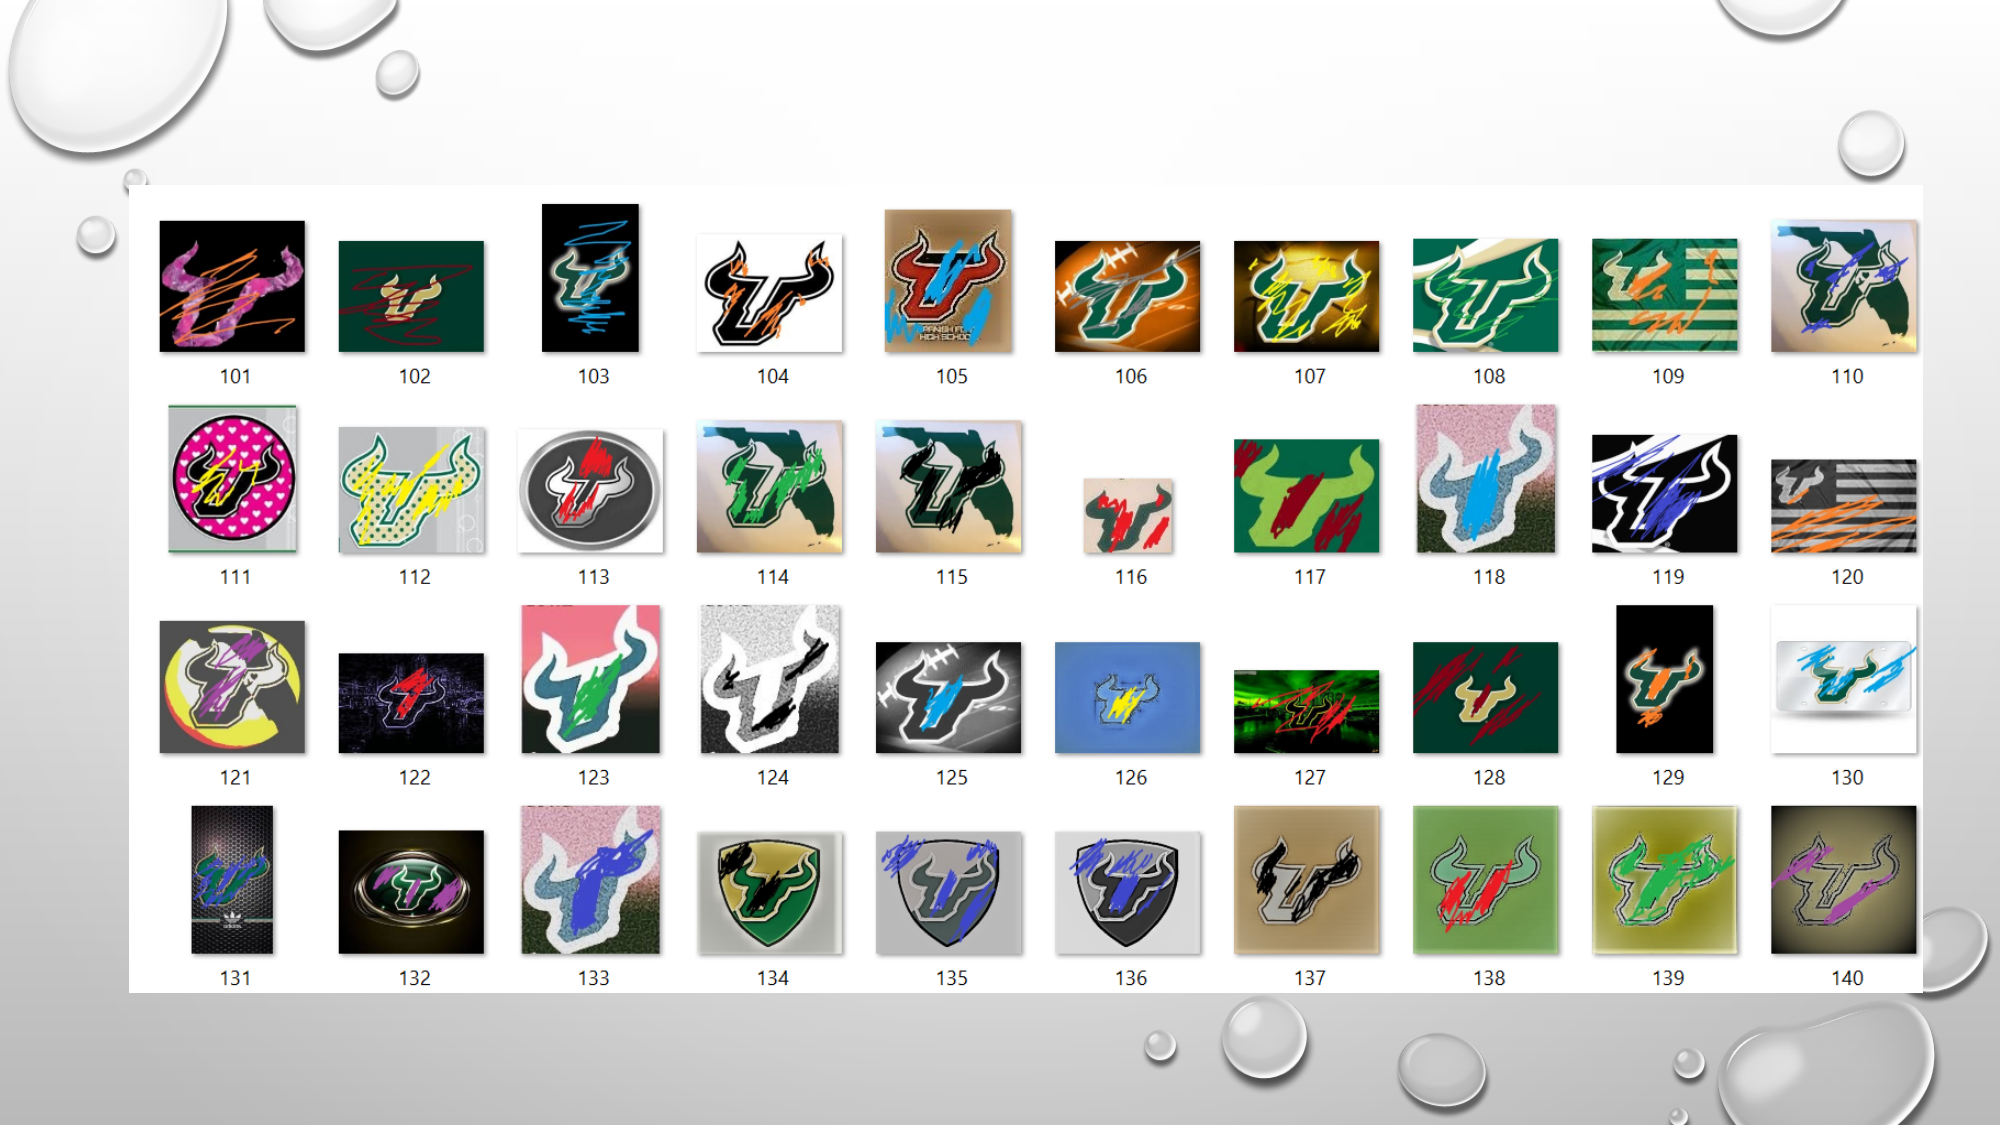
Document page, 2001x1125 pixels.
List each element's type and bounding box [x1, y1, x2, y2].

list [129, 185, 1923, 993]
picture [0, 0, 2000, 1125]
